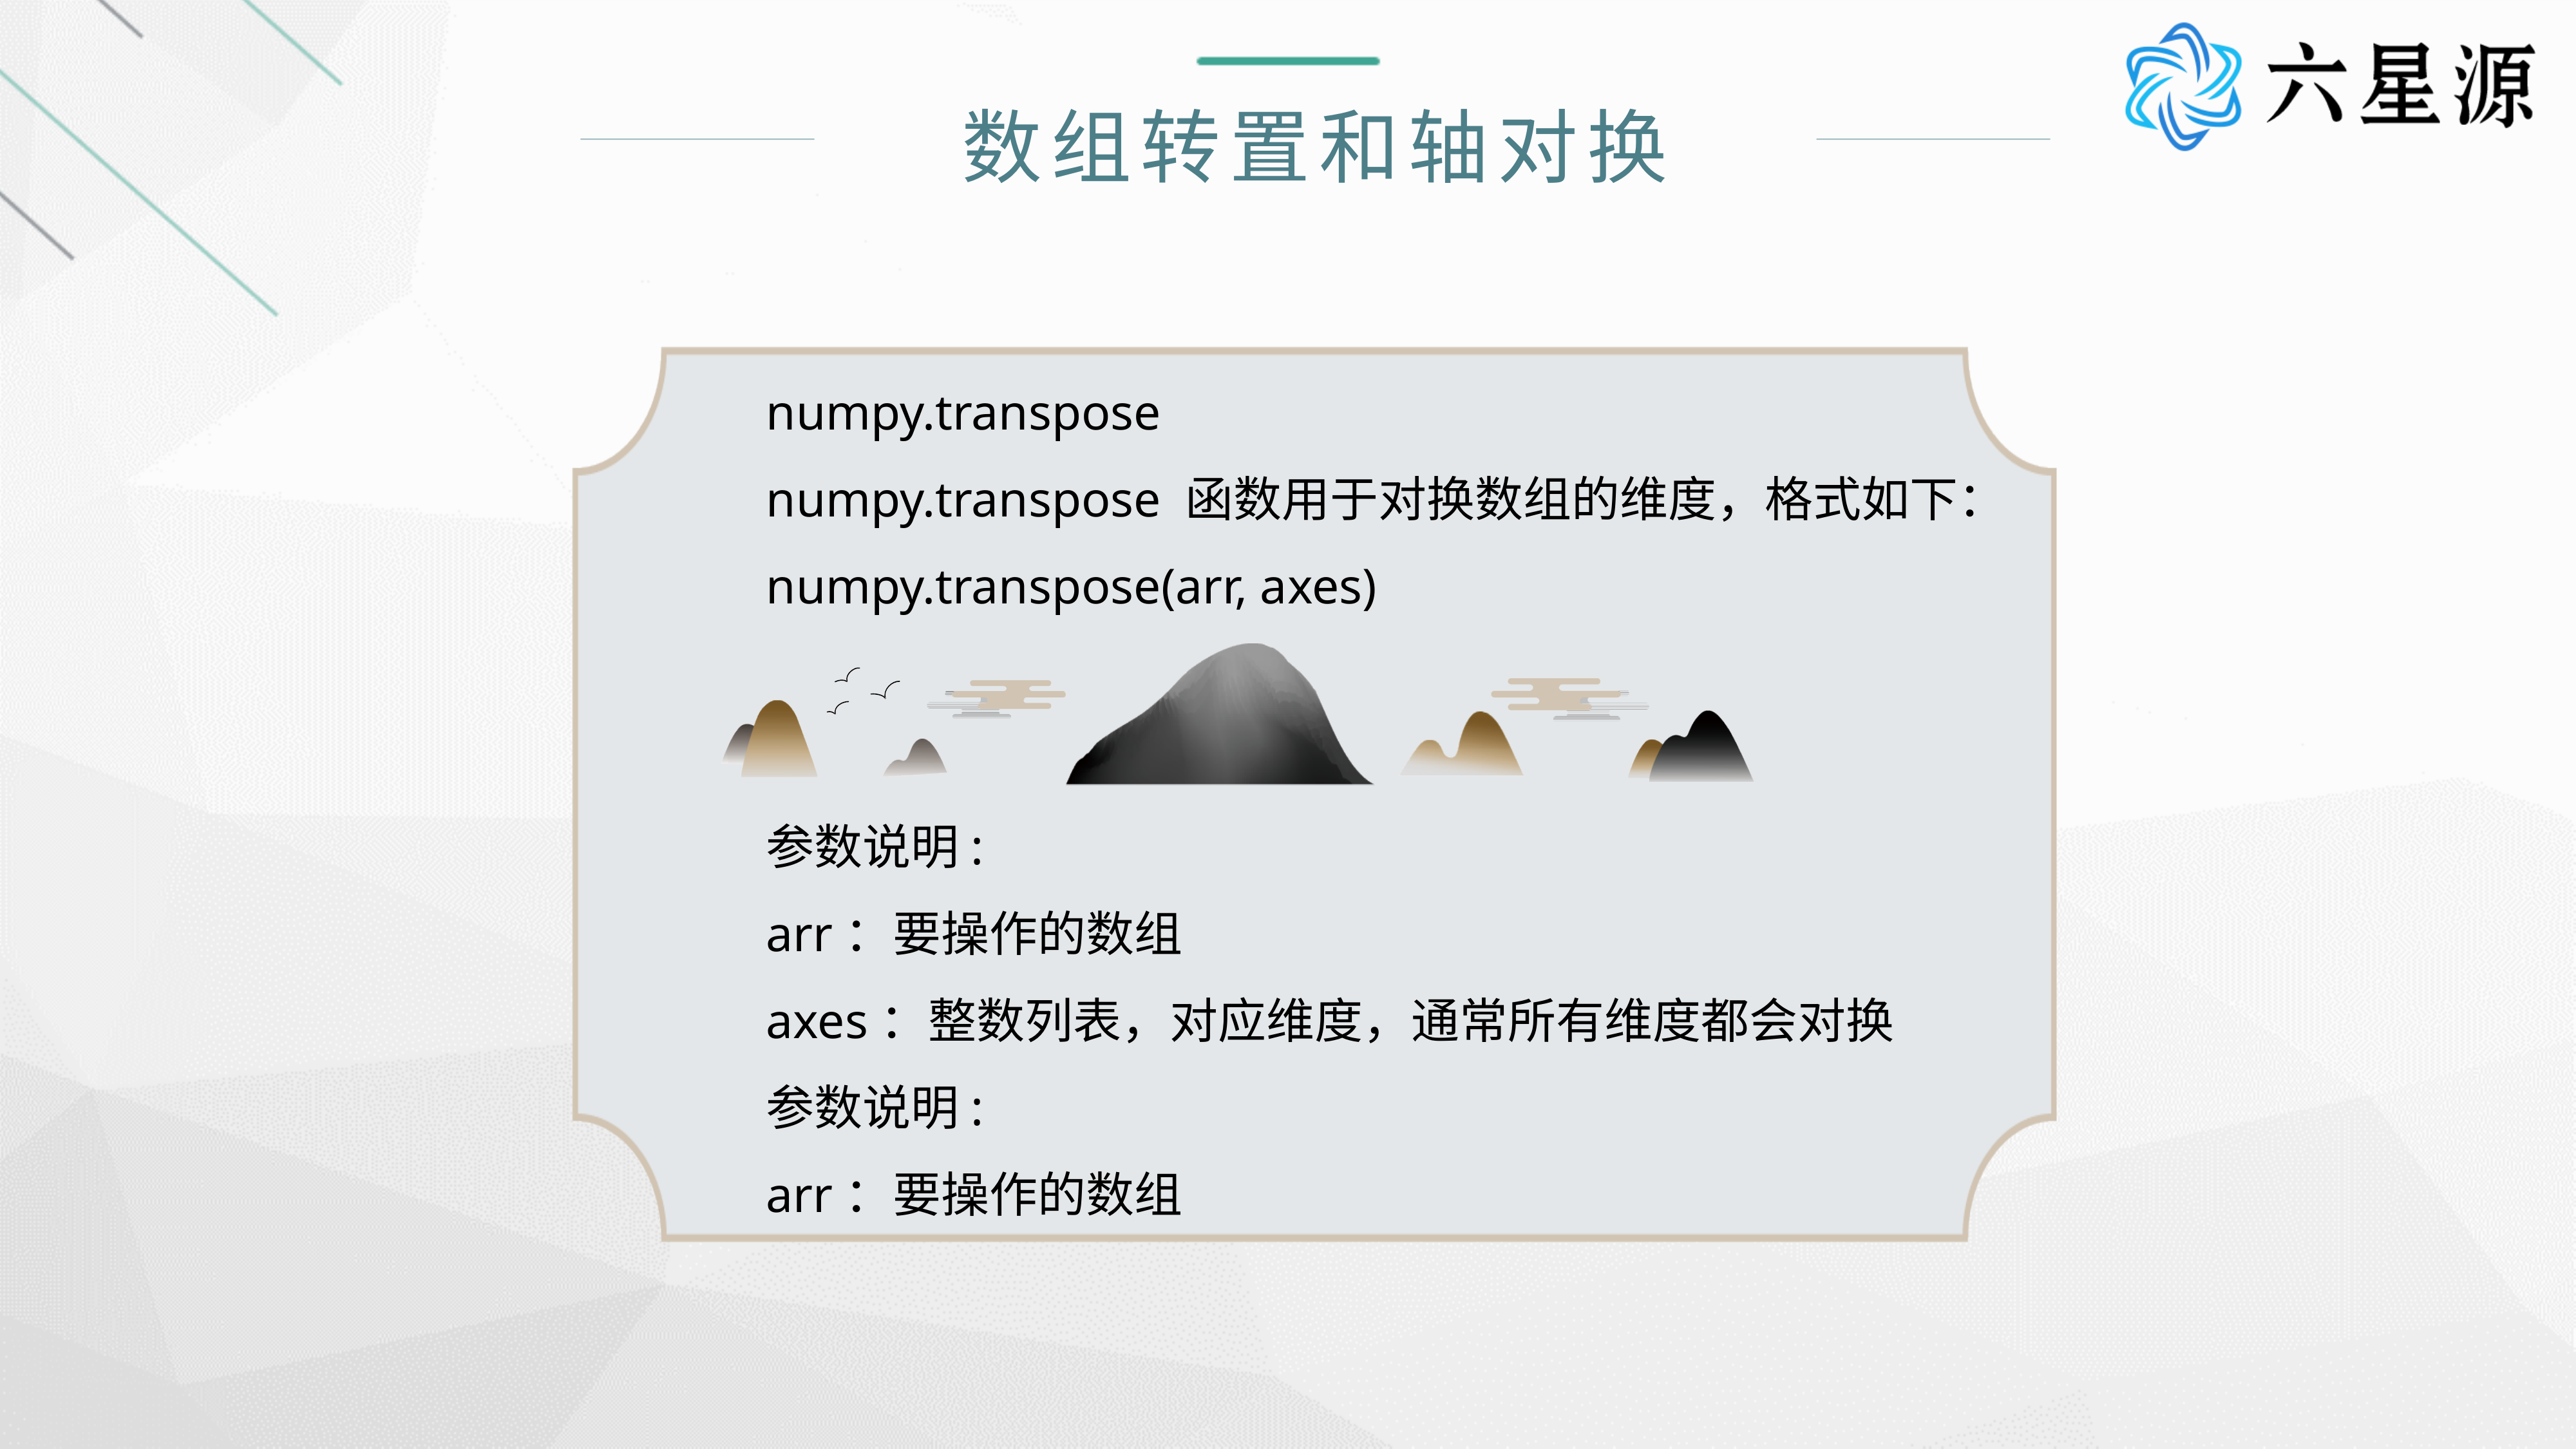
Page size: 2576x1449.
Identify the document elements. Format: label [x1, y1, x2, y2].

text_box [580, 91, 2050, 297]
picture [0, 0, 2576, 1449]
text_box [571, 328, 2088, 1323]
